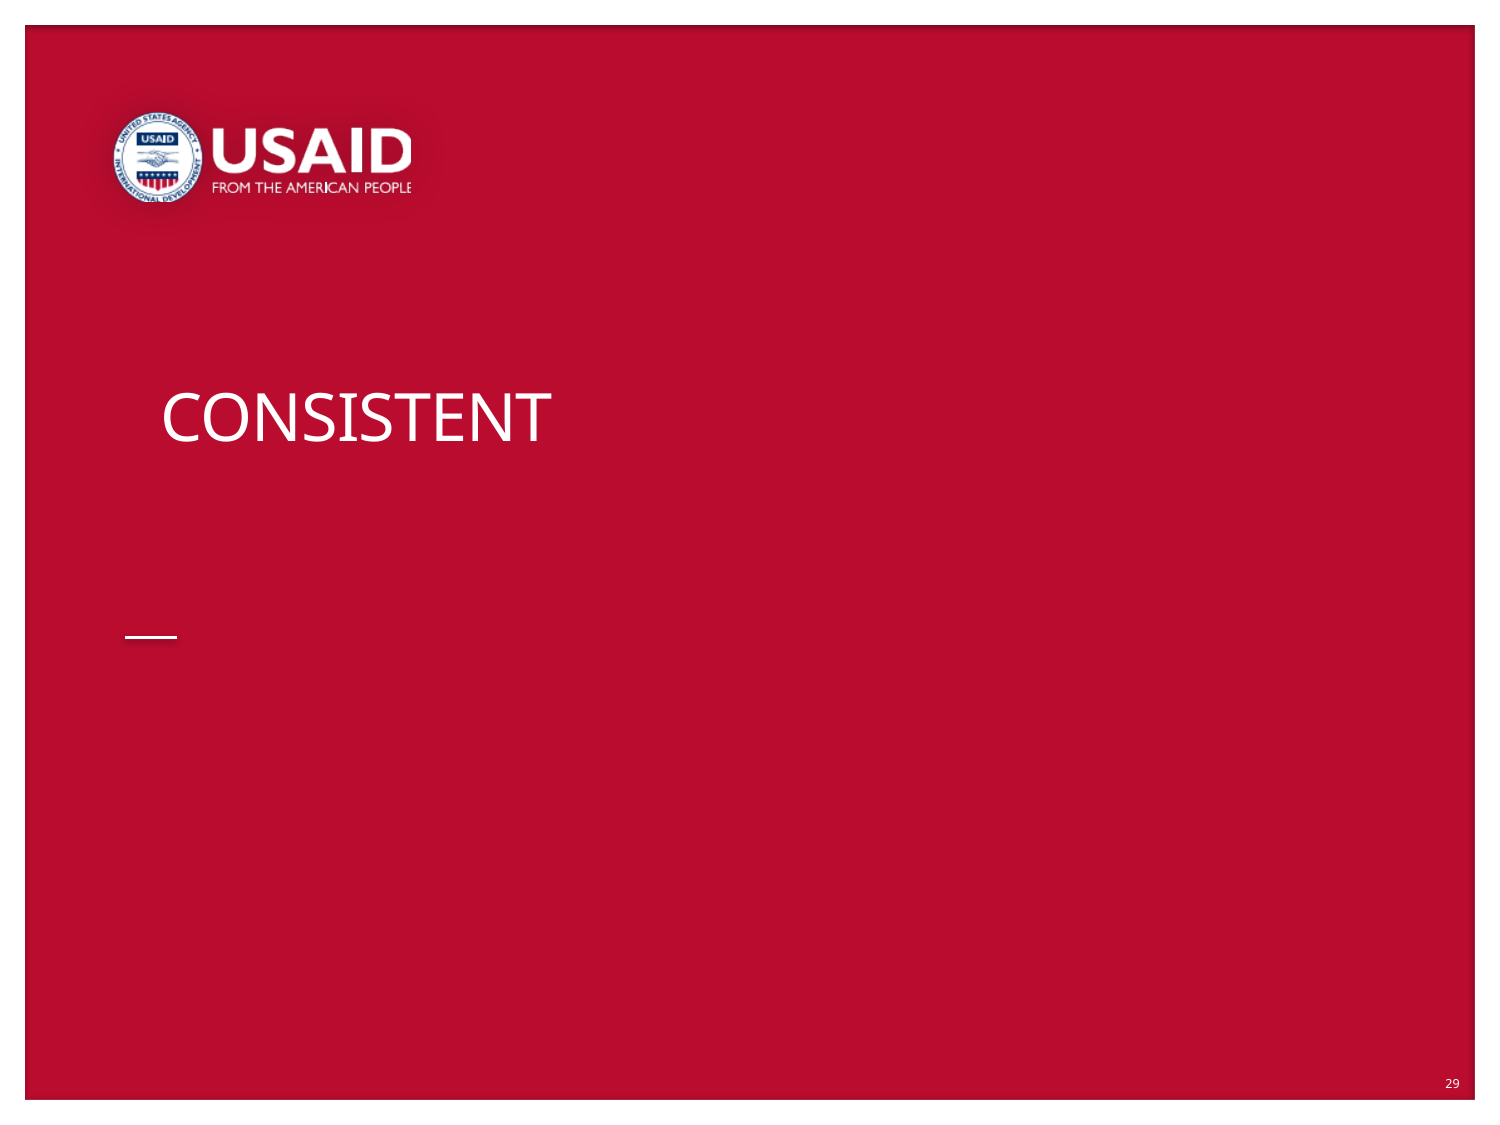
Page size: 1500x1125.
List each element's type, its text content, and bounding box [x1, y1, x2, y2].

title CONSISTENT [112, 350, 1413, 463]
slide_number 29 [1125, 1069, 1475, 1100]
